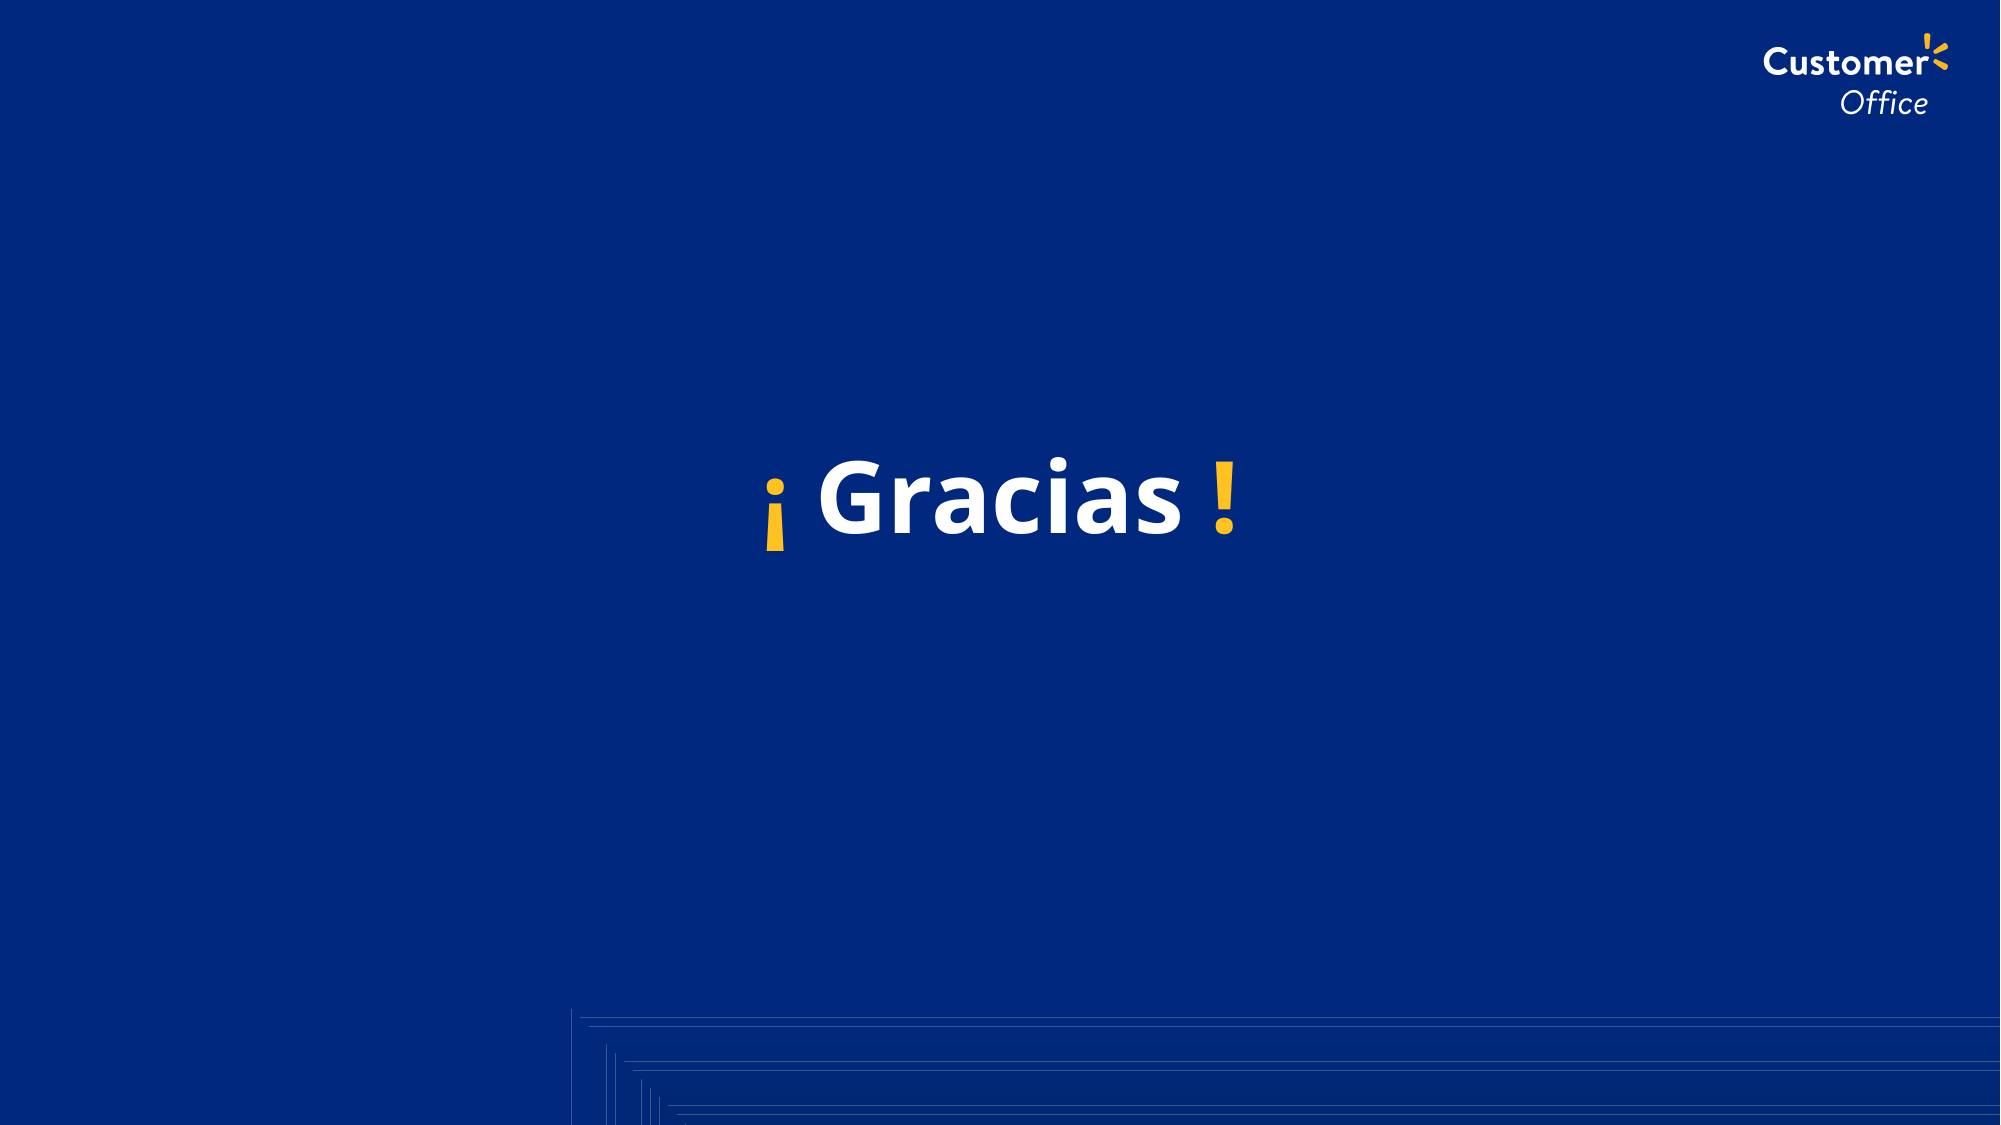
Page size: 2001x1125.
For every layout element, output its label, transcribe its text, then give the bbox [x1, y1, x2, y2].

picture [1762, 33, 1948, 123]
text_box ¡ Gracias ! [558, 426, 1442, 562]
